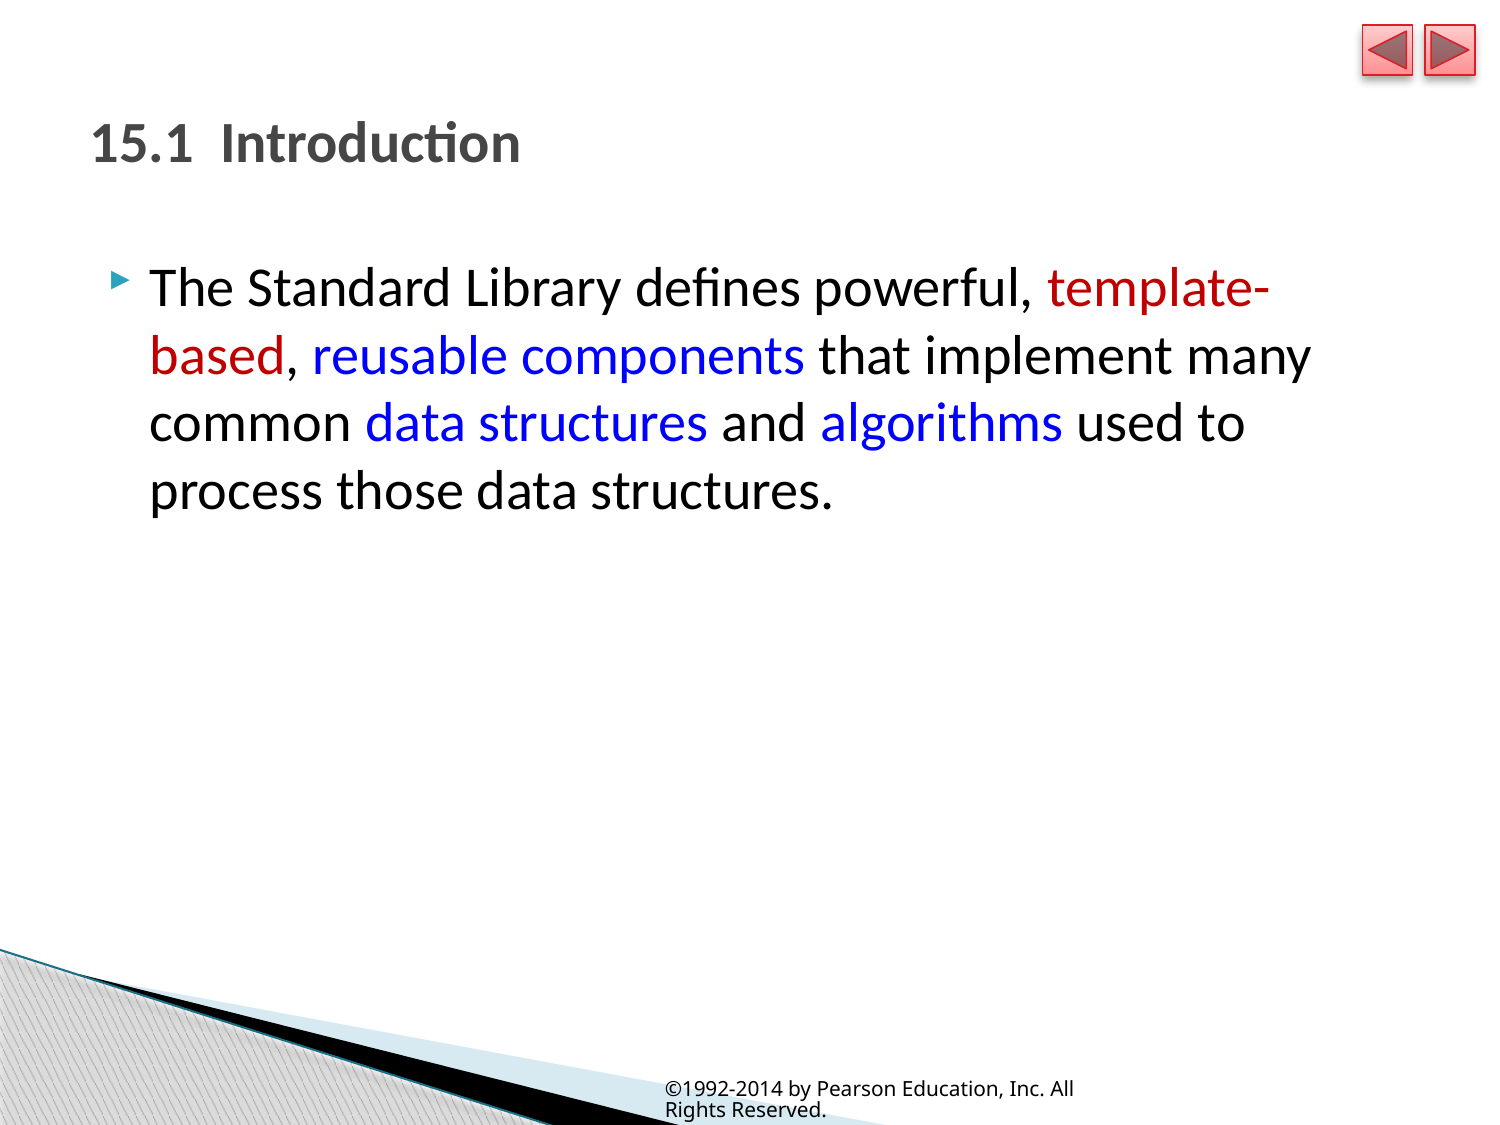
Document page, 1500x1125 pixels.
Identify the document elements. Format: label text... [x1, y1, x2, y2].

title 15.1 Introduction [75, 45, 1425, 233]
footer ©1992-2014 by Pearson Education, Inc. All Rights Reserved. [650, 1051, 1105, 1112]
list The Standard Library defines powerful, template-based, reusable components that implement many common data structures and algorithms used to process those data structures. [75, 242, 1425, 986]
